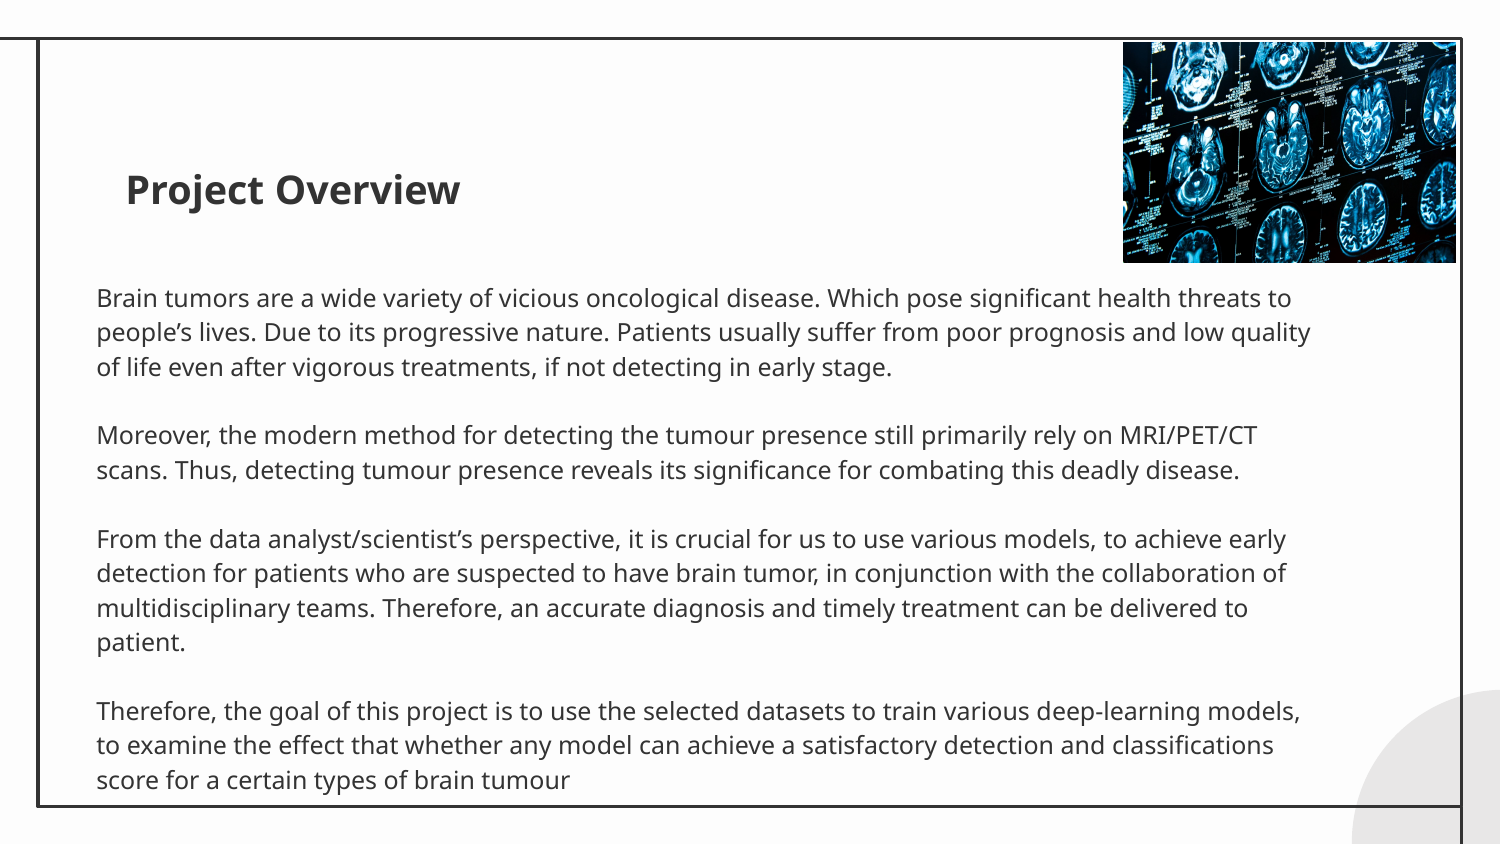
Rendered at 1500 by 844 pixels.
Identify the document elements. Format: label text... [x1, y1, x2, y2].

picture [1449, 175, 1456, 186]
list Brain tumors are a wide variety of vicious oncological disease. Which pose significant health threats to people’s lives. Due to its progressive nature. Patients usually suffer from poor prognosis and low quality of life even after vigorous treatments, if not detecting in early stage. Moreover, the modern method for detecting the tumour presence still primarily rely on MRI/PET/CT scans. Thus, detecting tumour presence reveals its significance for combating this deadly disease. From the data analyst/scientist’s perspective, it is crucial for us to use various models, to achieve early detection for patients who are suspected to have brain tumor, in conjunction with the collaboration of multidisciplinary teams. Therefore, an accurate diagnosis and timely treatment can be delivered to patient. Therefore, the goal of this project is to use the selected datasets to train various deep-learning models, to examine the effect that whether any model can achieve a satisfactory detection and classifications score for a certain types of brain tumour [81, 262, 1346, 712]
picture [1274, 224, 1281, 231]
picture [1432, 86, 1443, 103]
picture [1123, 42, 1456, 263]
picture [1269, 59, 1276, 66]
picture [1452, 107, 1456, 130]
picture [1434, 207, 1441, 214]
picture [1364, 42, 1377, 50]
picture [1275, 247, 1285, 260]
picture [1442, 166, 1449, 186]
picture [1184, 238, 1194, 250]
picture [1440, 93, 1456, 113]
title Project Overview [110, 143, 1118, 238]
picture [1445, 70, 1456, 96]
picture [1269, 42, 1302, 66]
